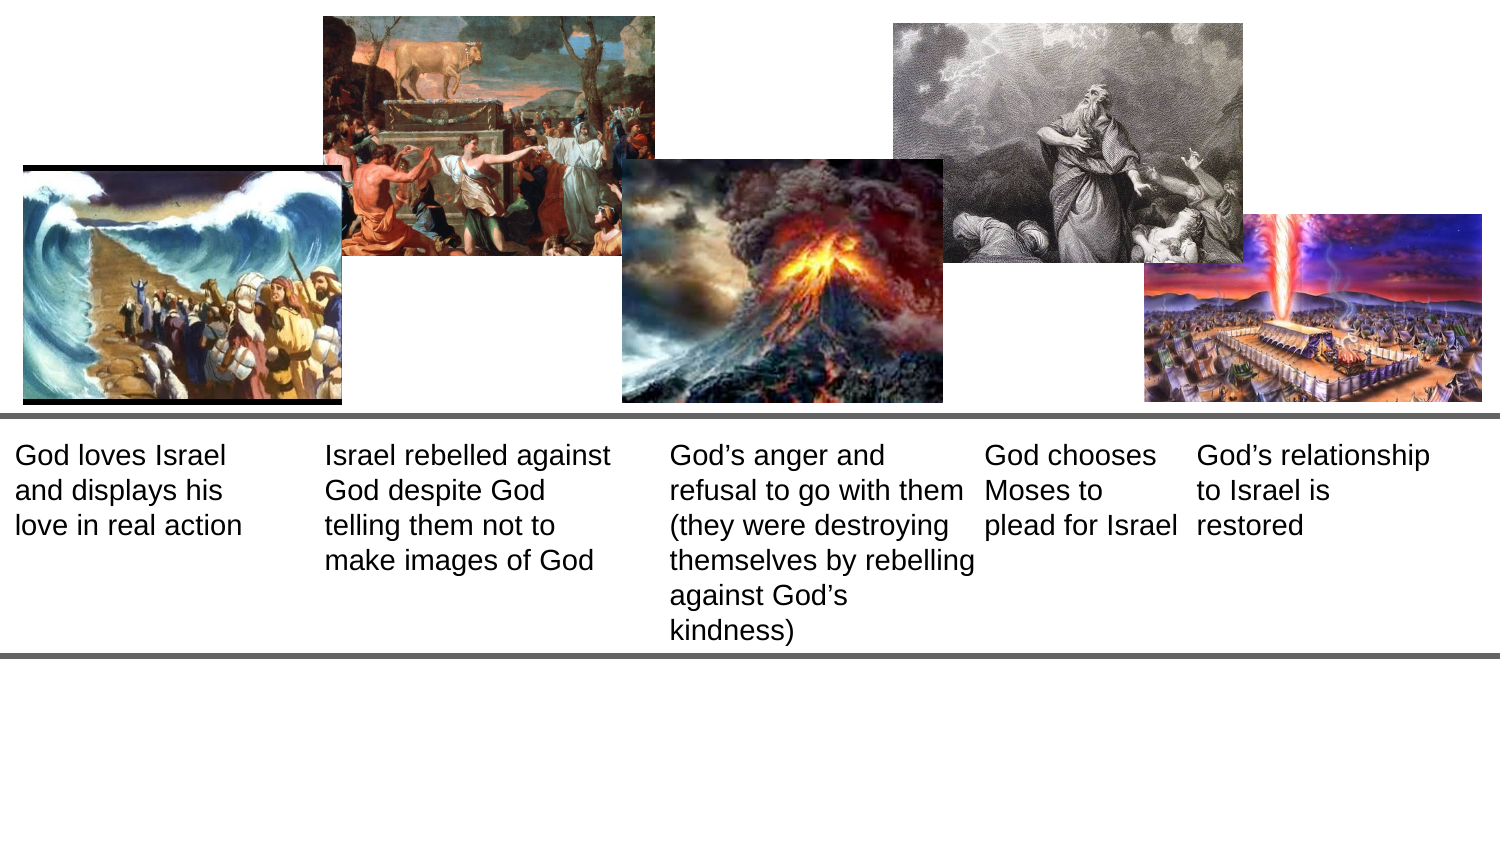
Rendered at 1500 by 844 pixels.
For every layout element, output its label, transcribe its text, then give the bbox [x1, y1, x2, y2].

text_box God chooses Moses to plead for Israel [969, 428, 1181, 549]
text_box God’s anger and refusal to go with them (they were destroying themselves by rebelling against God’s kindness) [654, 428, 992, 653]
text_box Israel rebelled against God despite God telling them not to make images of God [309, 428, 641, 619]
text_box God’s relationship to Israel is restored [1181, 428, 1453, 549]
picture [23, 16, 1482, 405]
text_box God loves Israel and displays his love in real action [0, 428, 262, 549]
